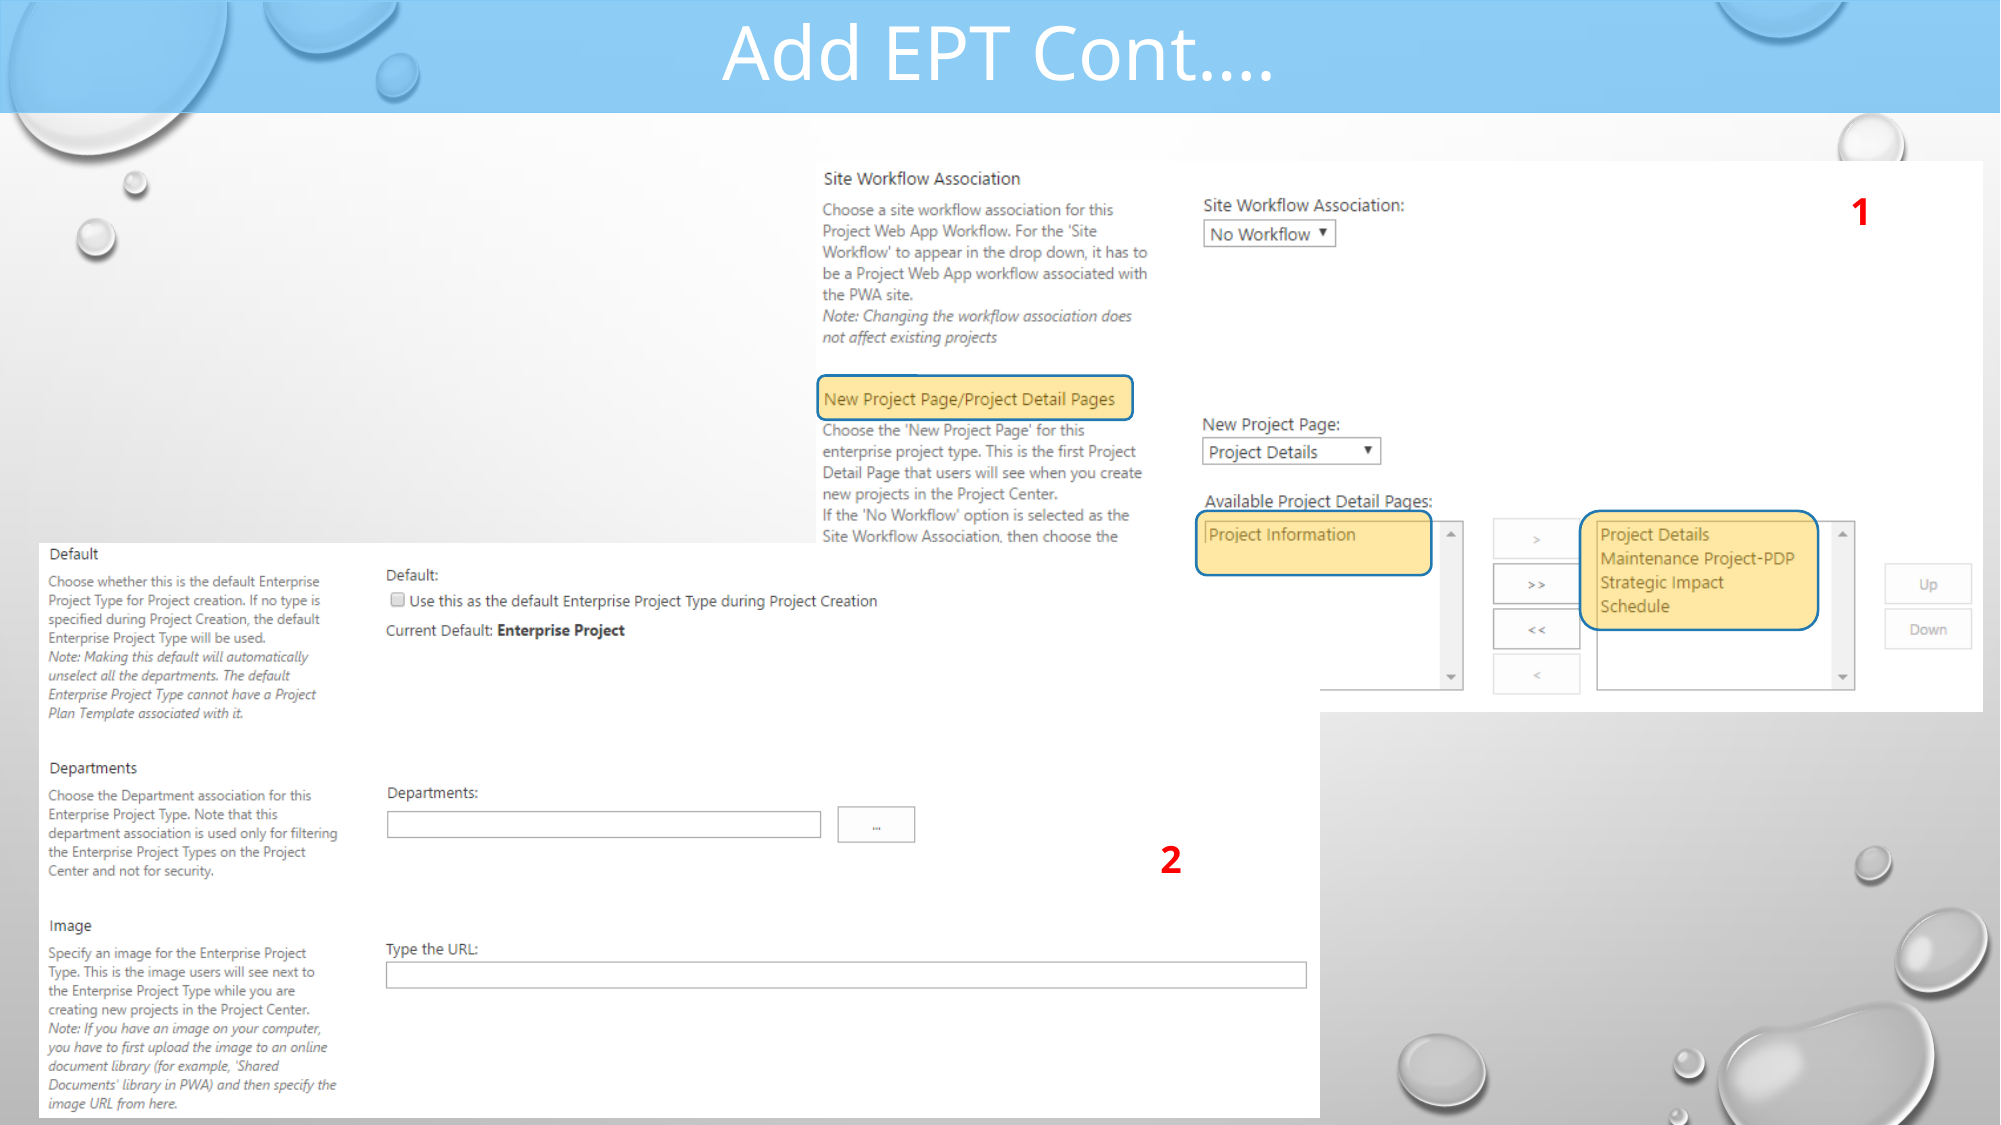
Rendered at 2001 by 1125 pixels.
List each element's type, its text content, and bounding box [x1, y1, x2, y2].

picture [0, 113, 2000, 1125]
title Add EPT Cont…. [0, 0, 2000, 113]
